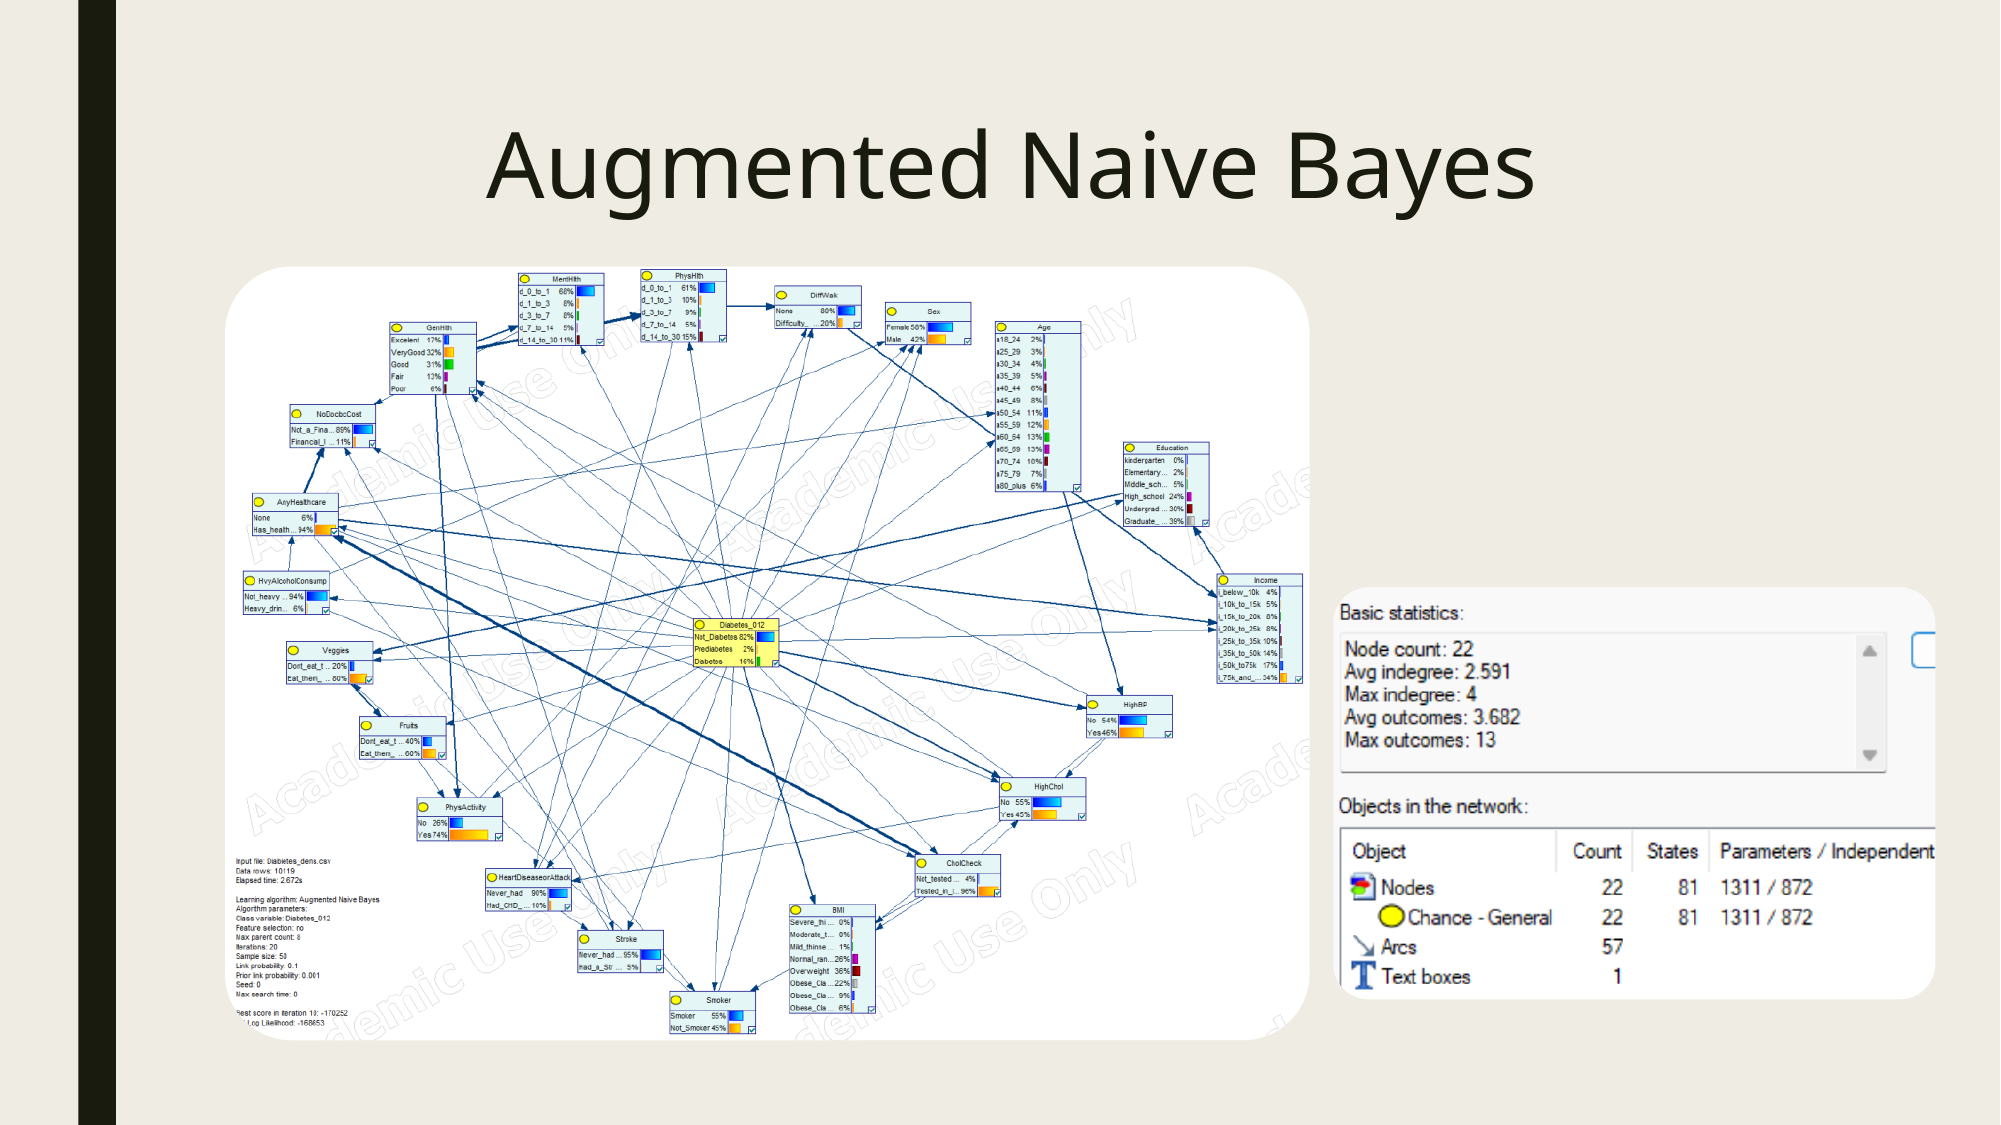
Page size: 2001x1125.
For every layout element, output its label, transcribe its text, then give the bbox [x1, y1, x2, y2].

title Augmented Naive Bayes [225, 112, 1800, 235]
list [224, 266, 1310, 1041]
picture [1333, 587, 1936, 1000]
